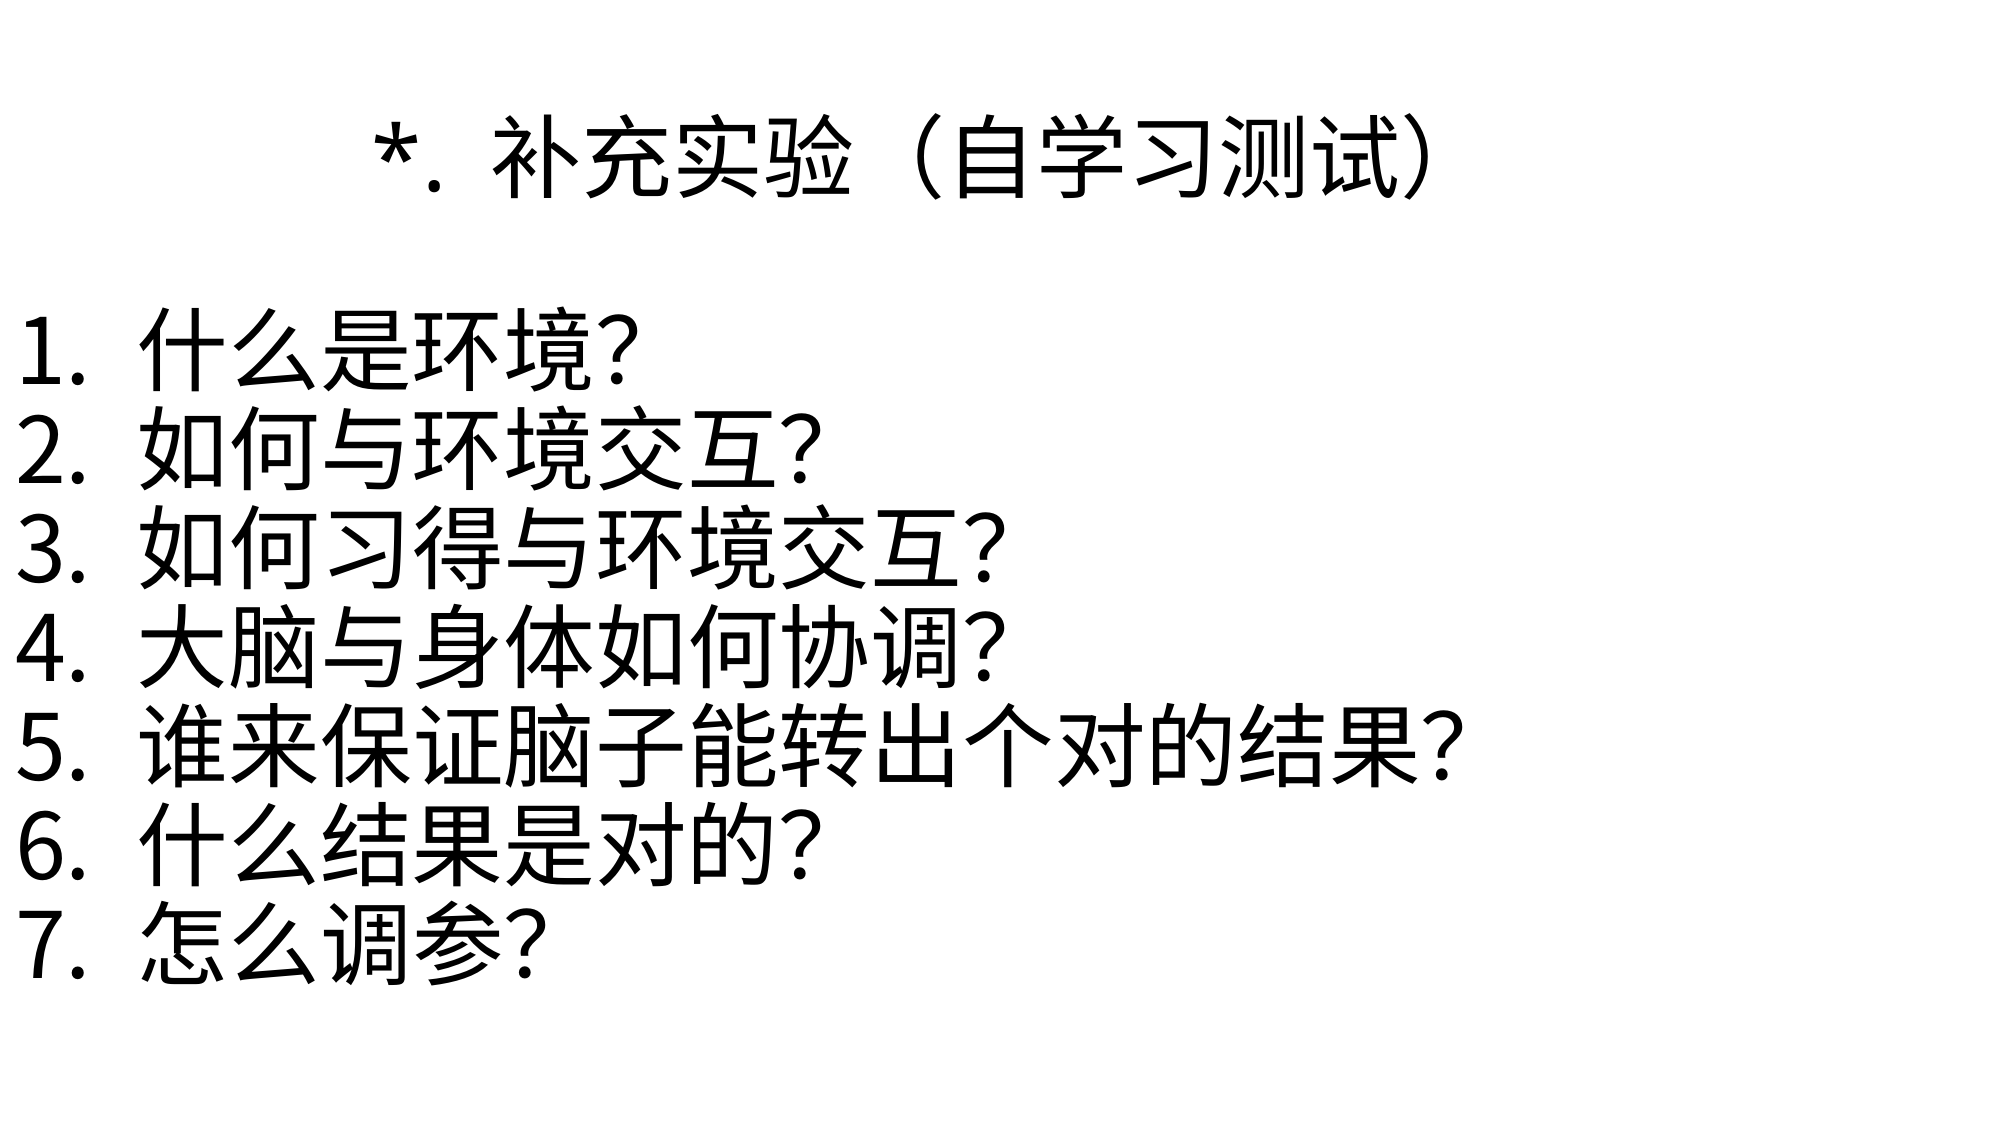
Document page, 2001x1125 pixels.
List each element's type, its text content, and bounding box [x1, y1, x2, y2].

text_box 什么是环境？ 如何与环境交互？ 如何习得与环境交互？ 大脑与身体如何协调？ 谁来保证脑子能转出个对的结果？ 什么结果是对的？ 怎么调参？ [0, 221, 2000, 1083]
text_box *. 补充实验（自学习测试） [356, 64, 1574, 260]
